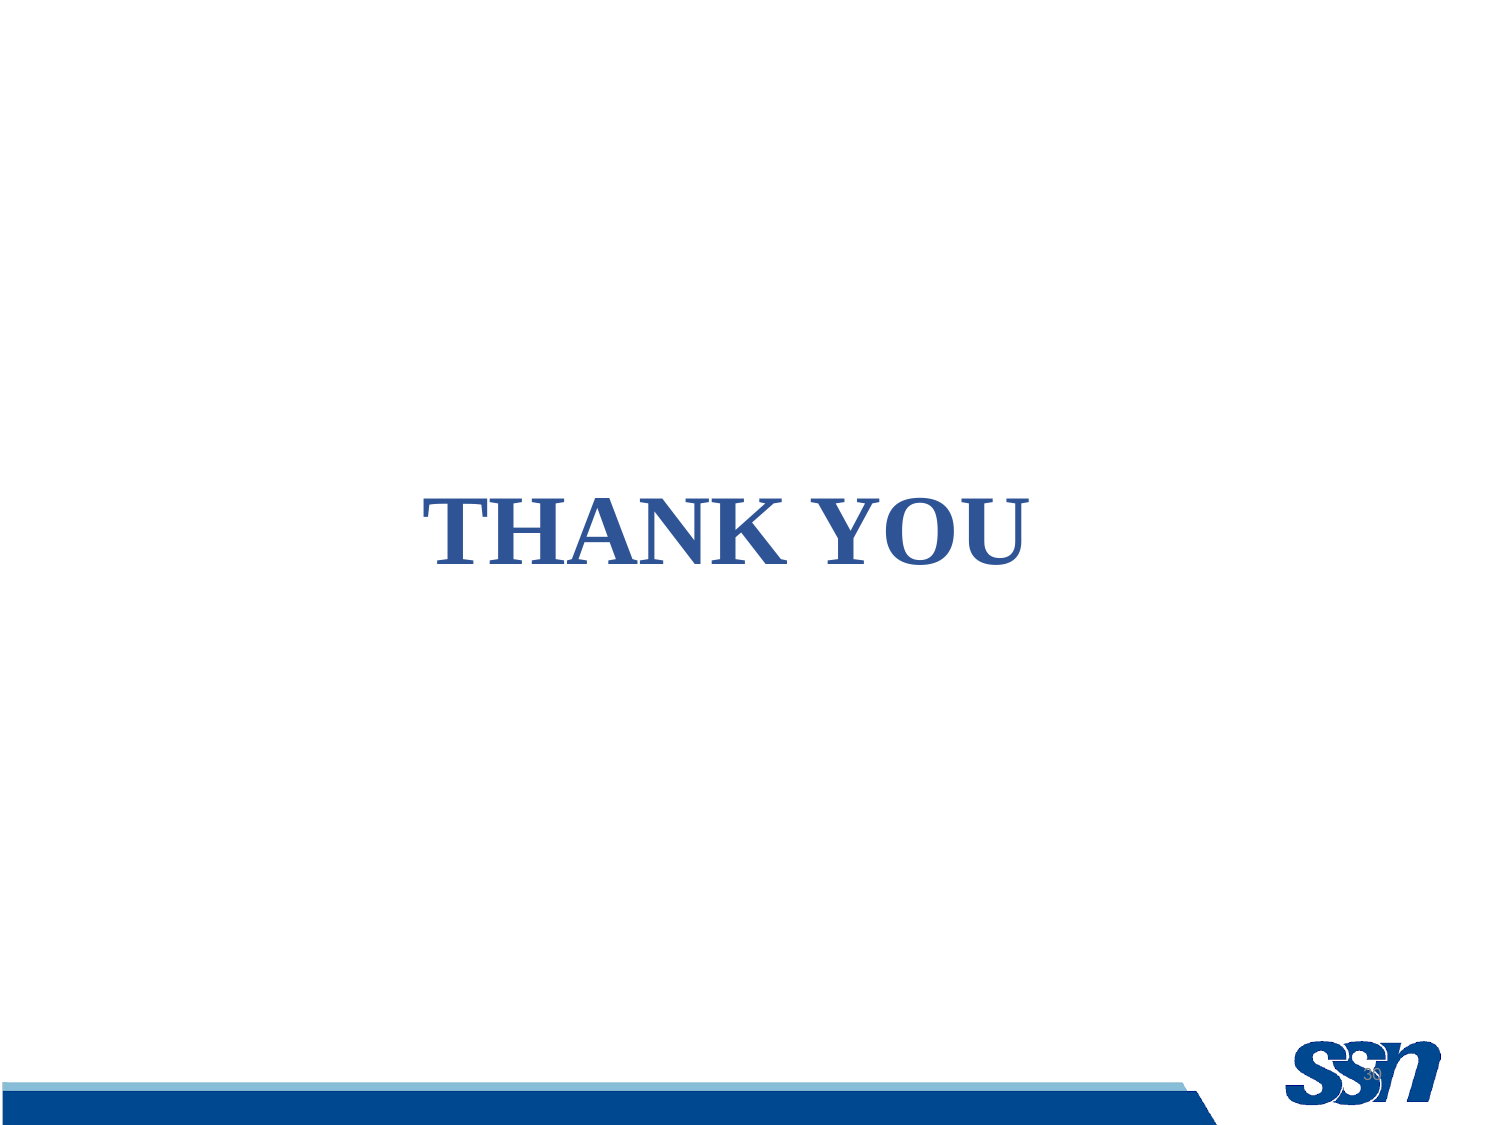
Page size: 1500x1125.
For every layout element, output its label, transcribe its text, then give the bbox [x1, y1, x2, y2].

title THANK YOU [164, 427, 1290, 594]
picture [0, 1028, 1500, 1125]
slide_number 30 [1059, 1042, 1397, 1103]
